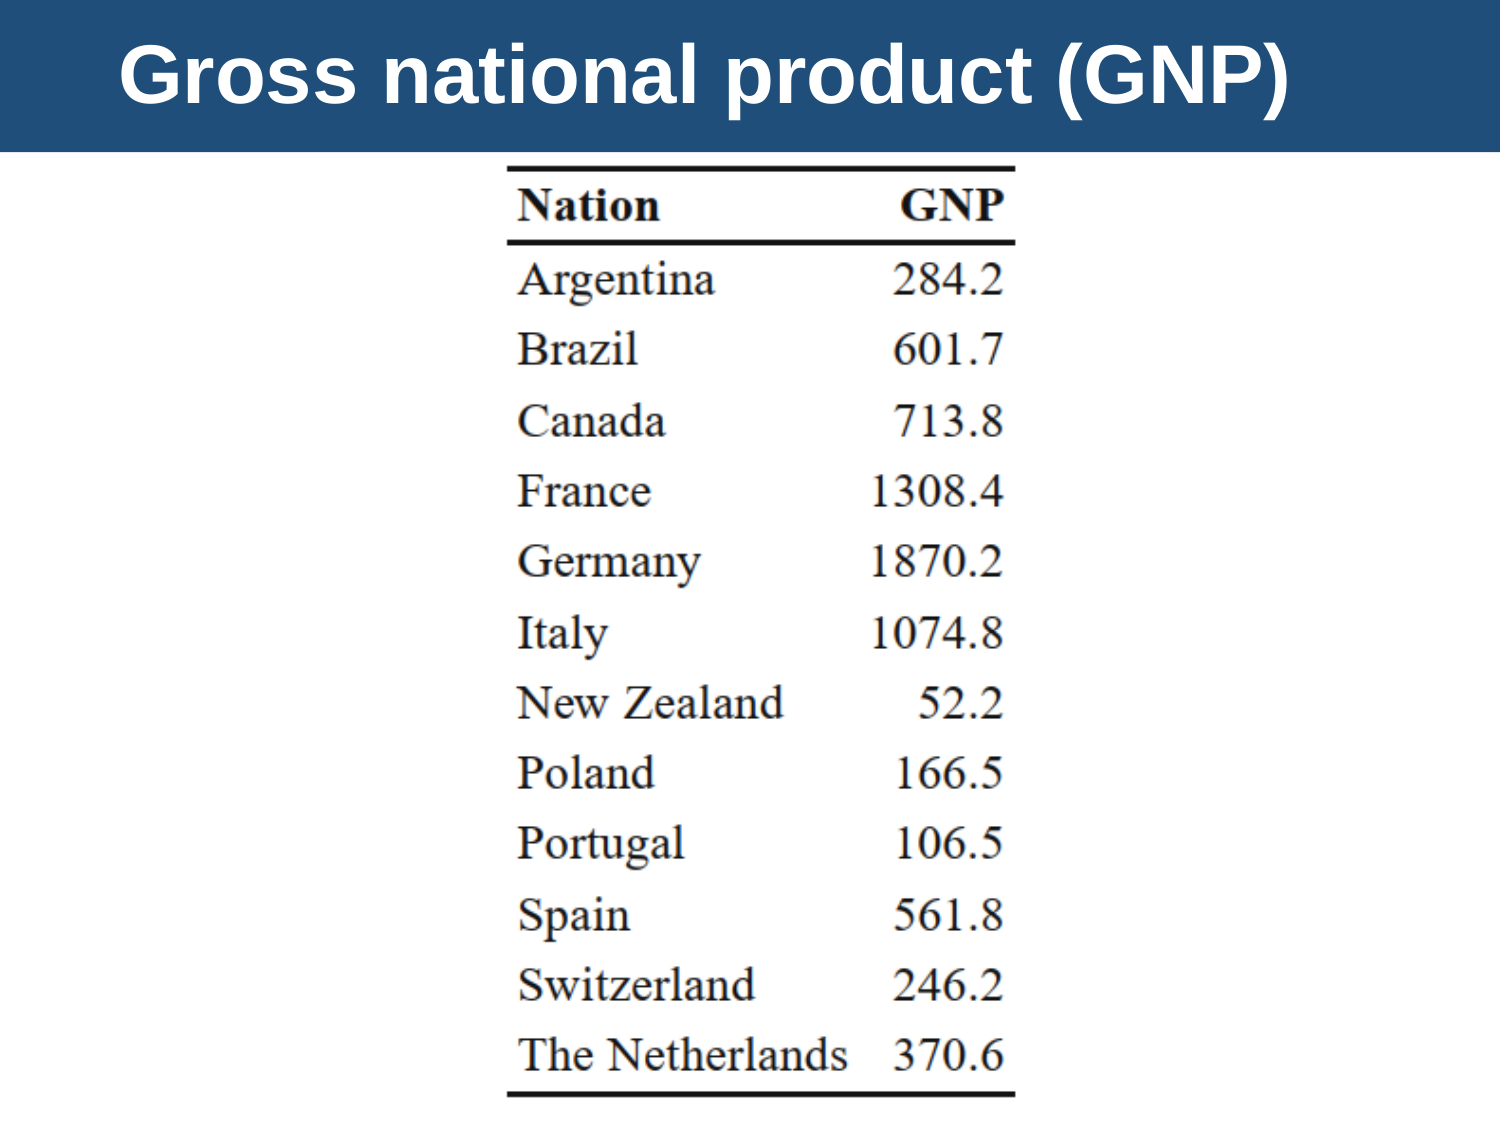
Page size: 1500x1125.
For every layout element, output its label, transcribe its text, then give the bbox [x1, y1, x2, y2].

picture [498, 155, 1029, 1108]
title Gross national product (GNP) [103, 29, 1417, 125]
